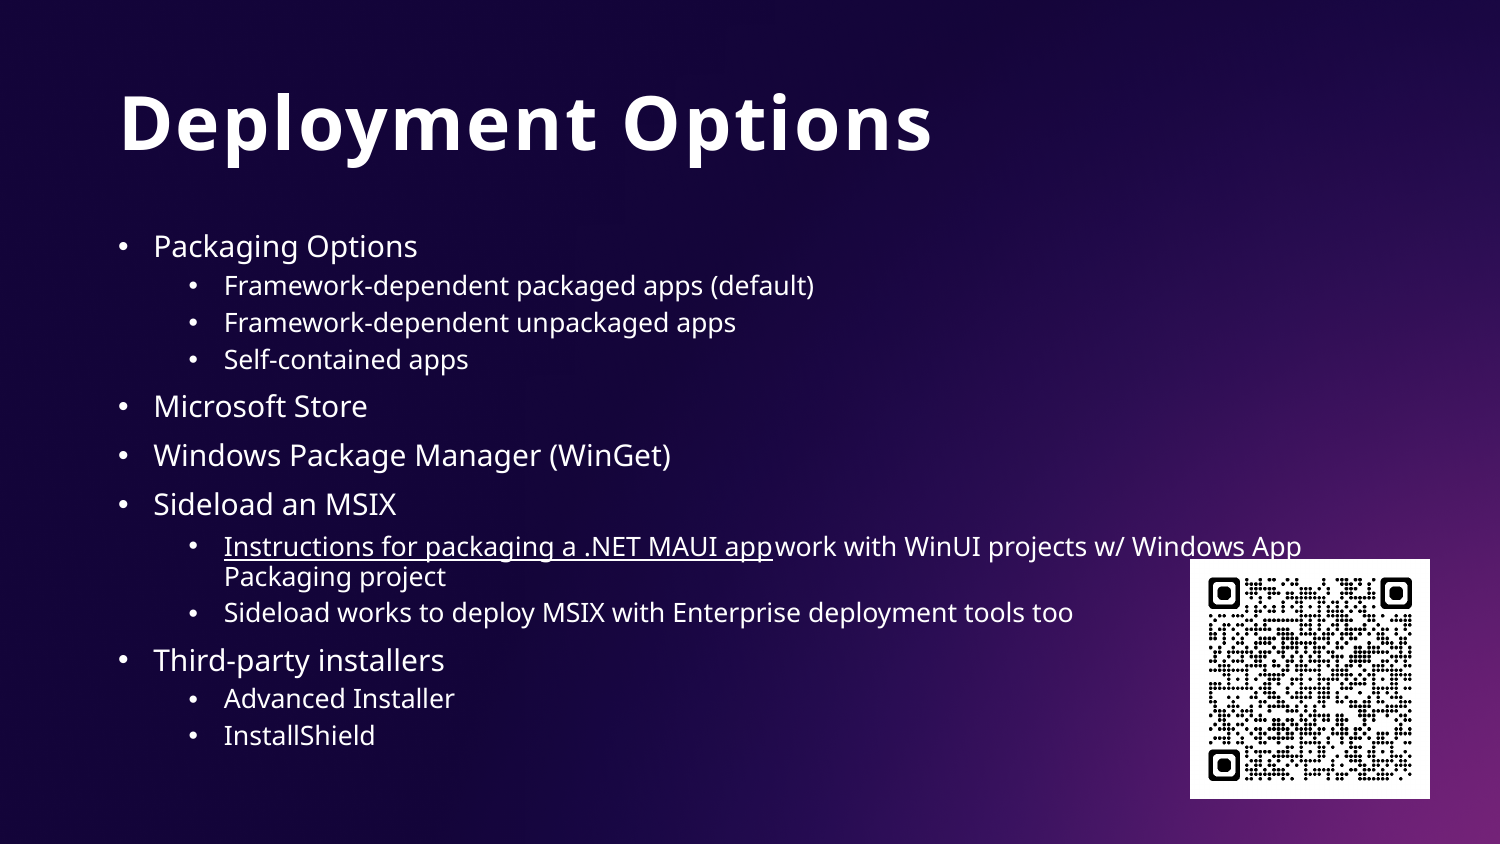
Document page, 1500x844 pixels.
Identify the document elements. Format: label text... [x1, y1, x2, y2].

picture [0, 0, 1500, 844]
title Deployment Options [103, 44, 1397, 208]
list Packaging Options Framework-dependent packaged apps (default) Framework-dependent unpackaged apps Self-contained apps Microsoft Store Windows Package Manager (WinGet) Sideload an MSIX Instructions for packaging a .NET MAUI app work with WinUI projects w/ Windows App Packaging project Sideload works to deploy MSIX with Enterprise deployment tools too Third-party installers Advanced Installer InstallShield [103, 224, 1397, 760]
